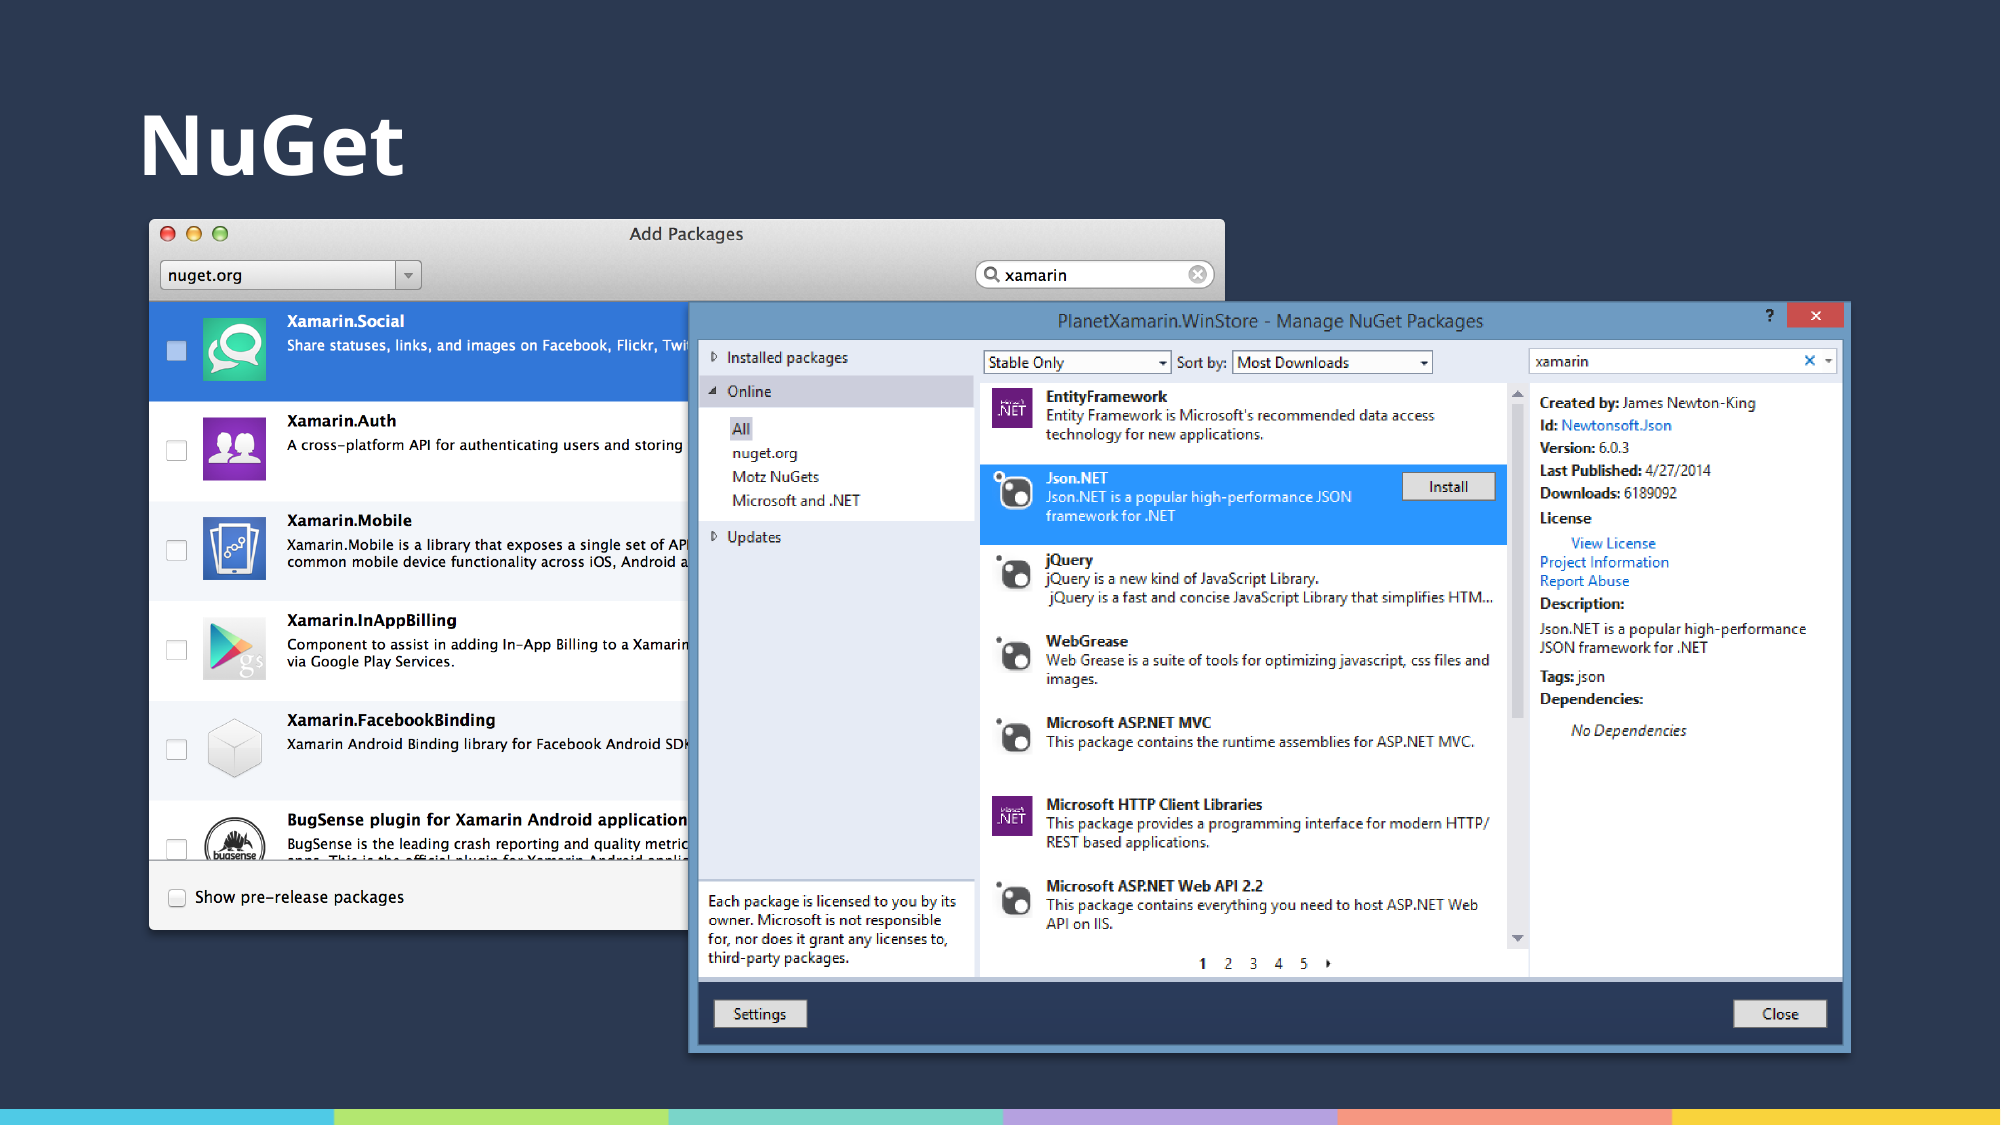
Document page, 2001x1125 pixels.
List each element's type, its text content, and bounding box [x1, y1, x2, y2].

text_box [149, 219, 1851, 1053]
title NuGet [136, 39, 1863, 259]
